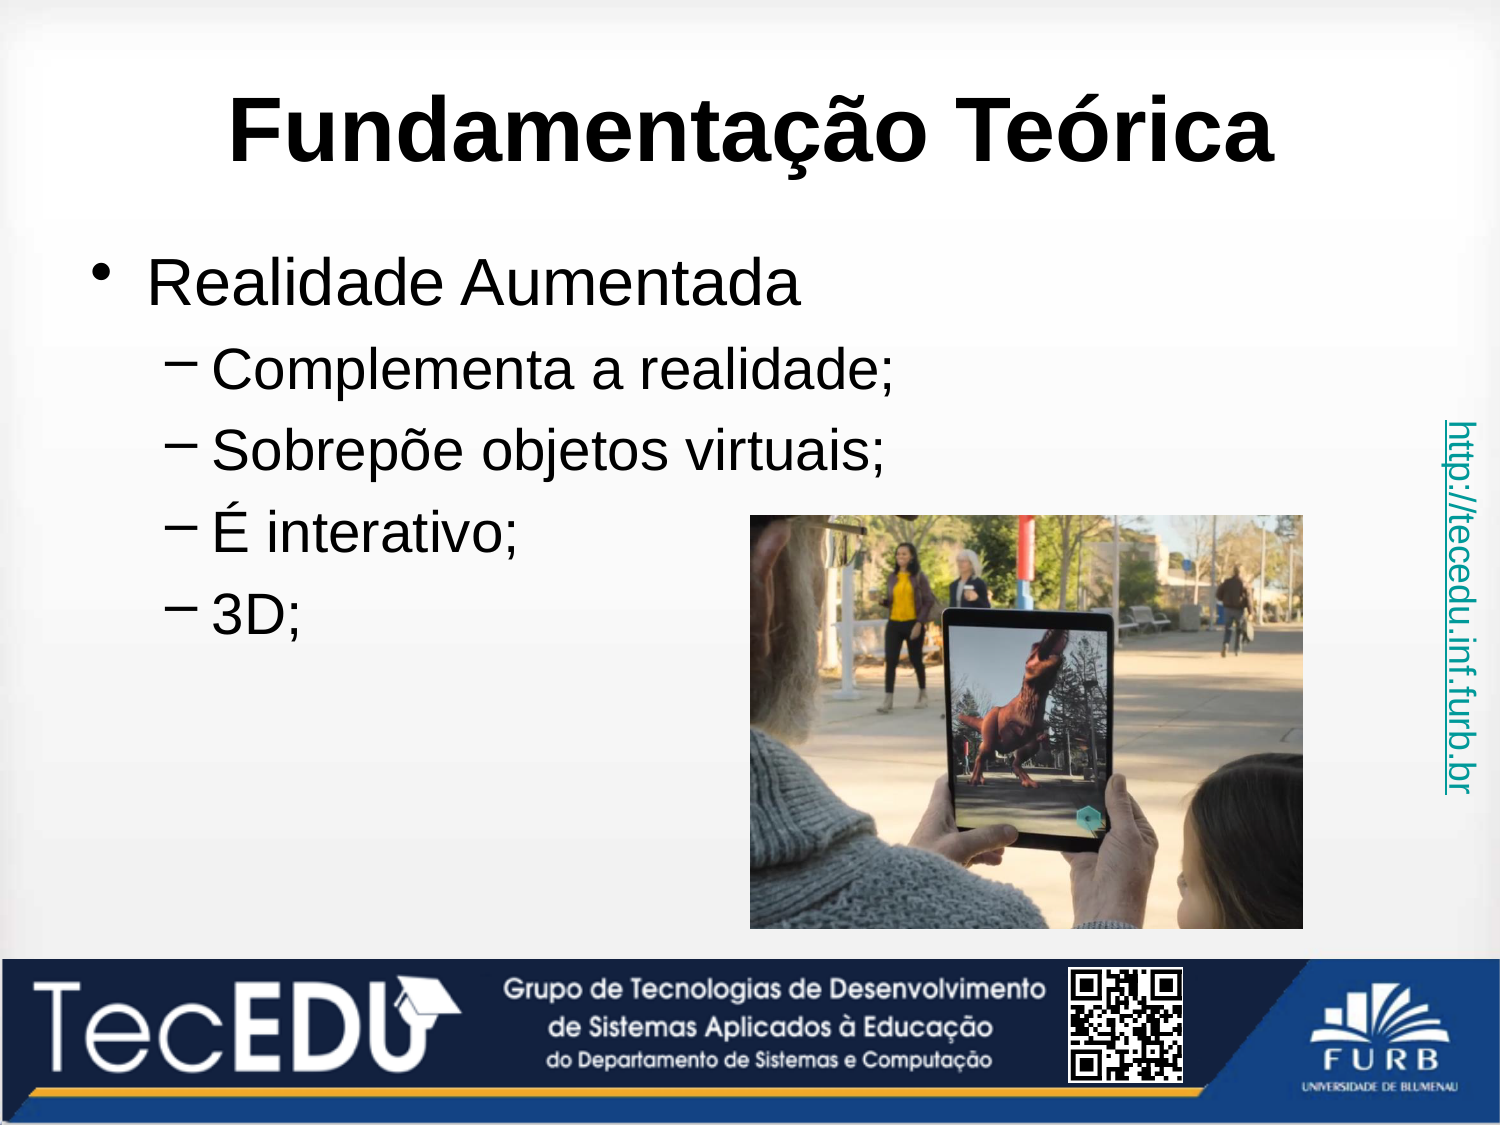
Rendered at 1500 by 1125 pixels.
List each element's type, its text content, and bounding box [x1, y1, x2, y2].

picture [0, 0, 1500, 1125]
list Realidade Aumentada Complementa a realidade; Sobrepõe objetos virtuais; É interativo; 3D; [74, 231, 1426, 1000]
title Fundamentação Teórica [76, 30, 1427, 219]
